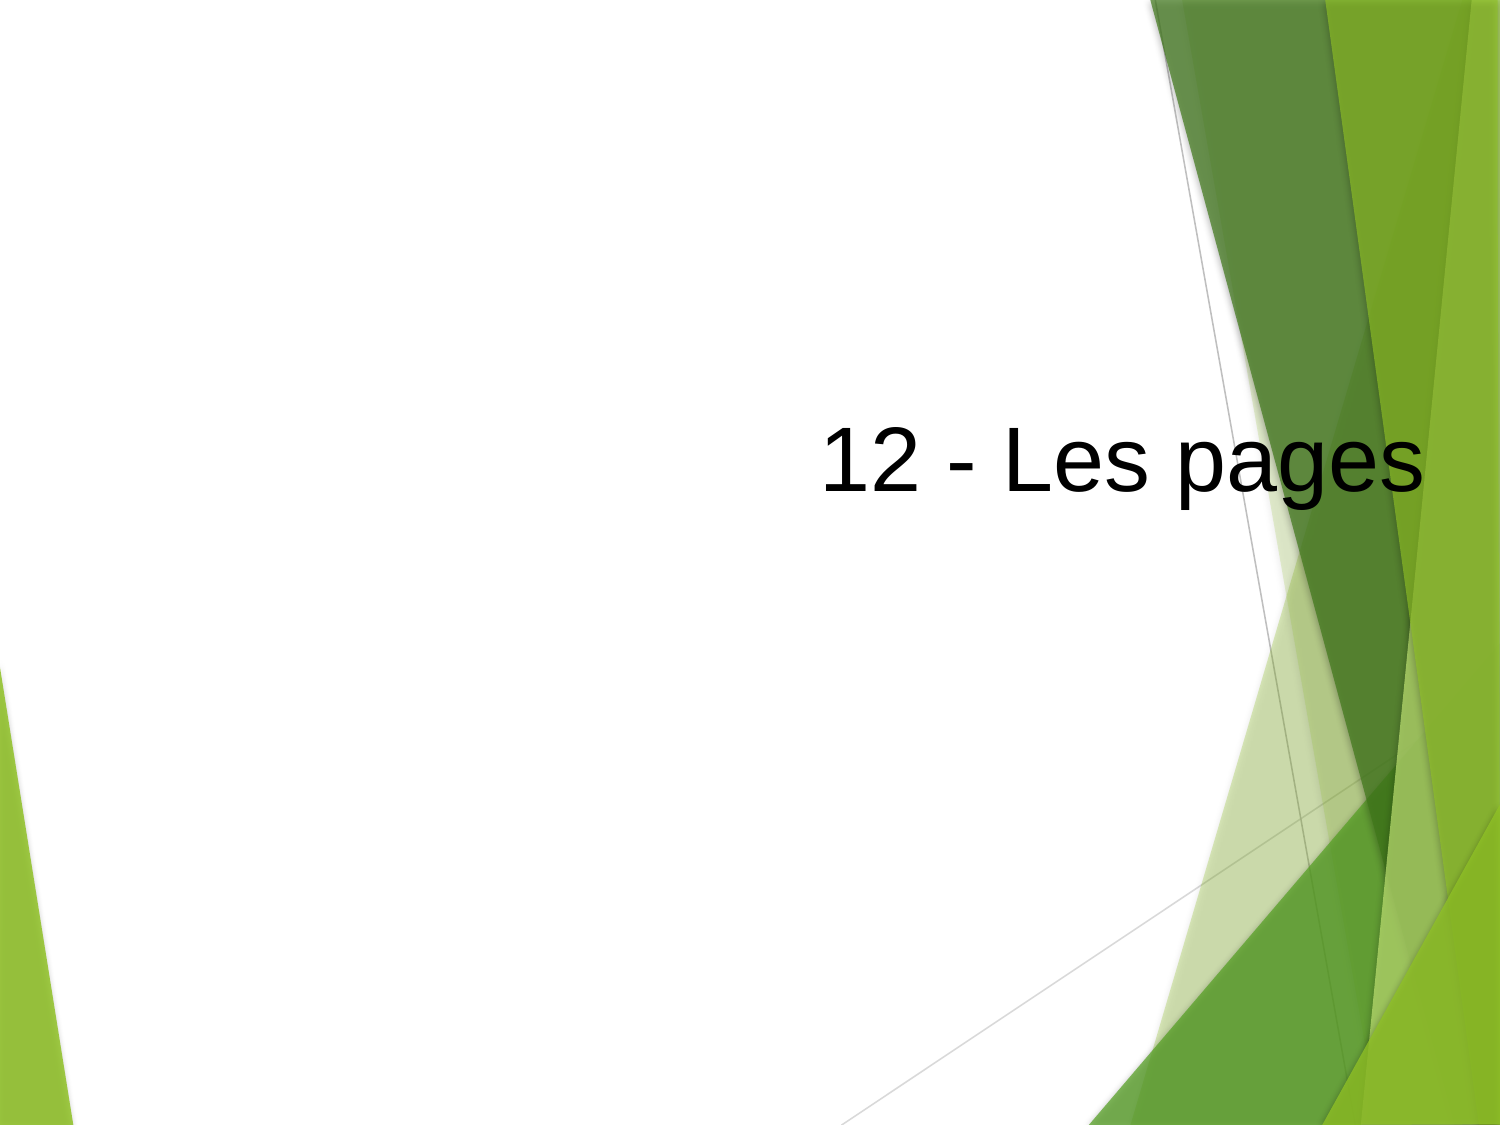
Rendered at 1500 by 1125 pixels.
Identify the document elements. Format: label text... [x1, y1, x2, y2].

text_box 12 - Les pages [819, 404, 1427, 615]
